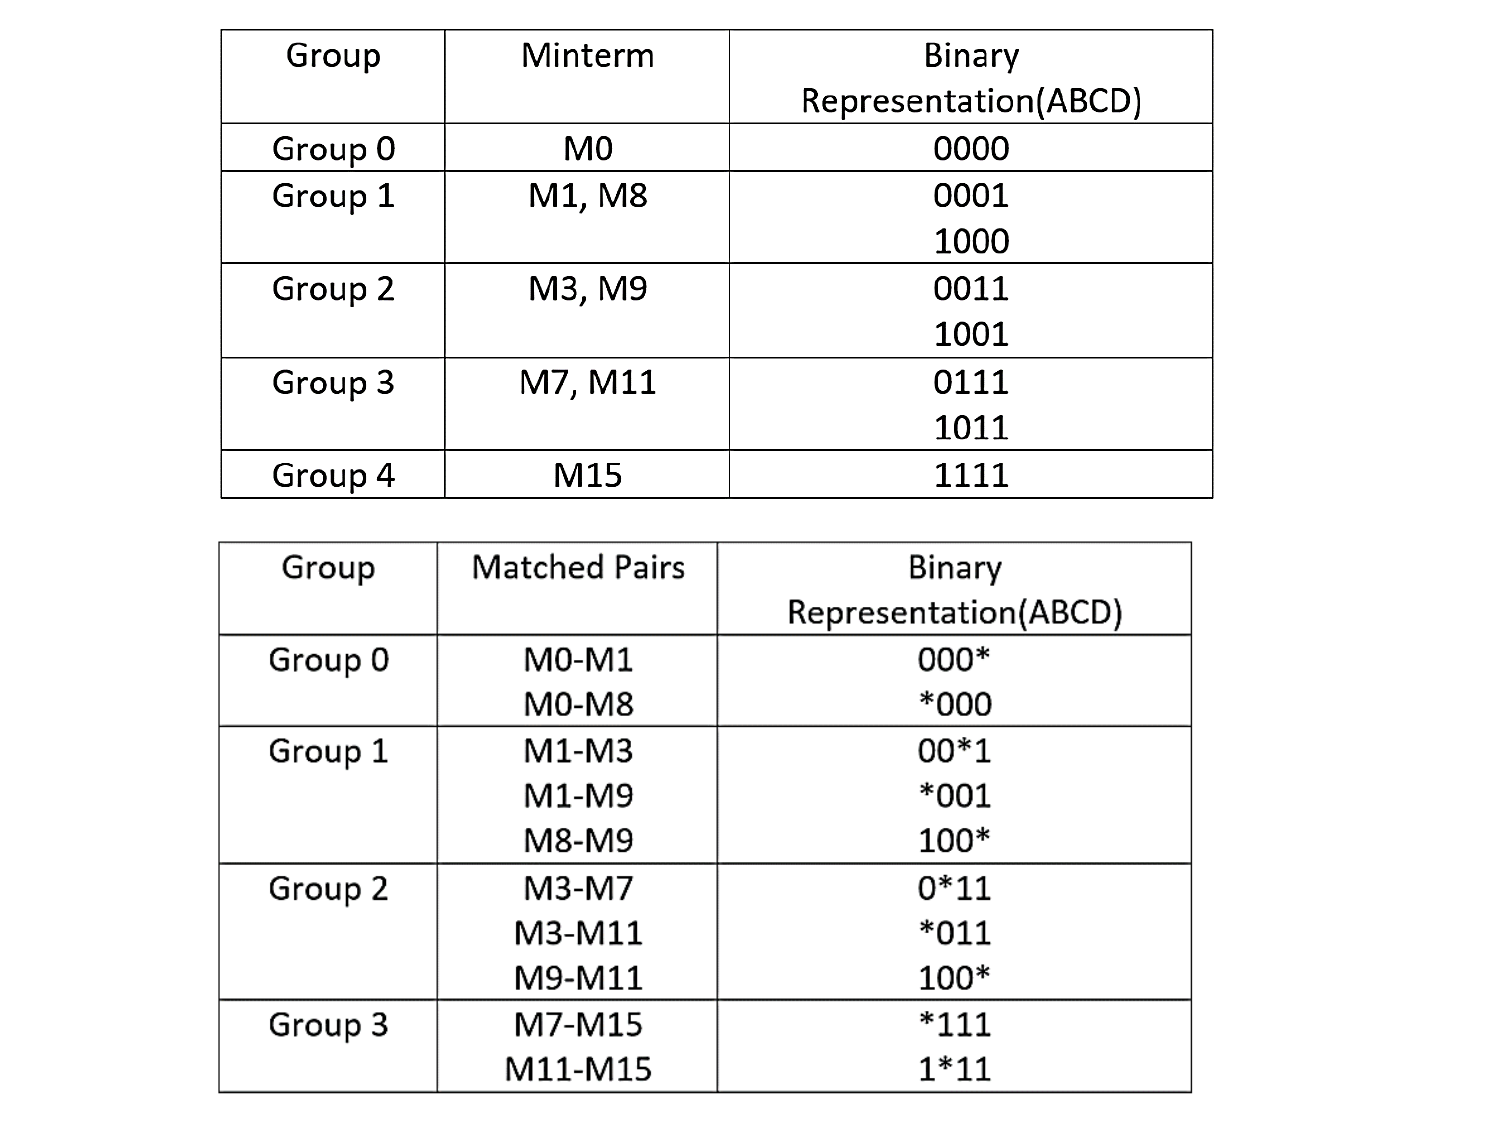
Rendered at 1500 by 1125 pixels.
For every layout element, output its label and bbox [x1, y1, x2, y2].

picture [216, 17, 1217, 517]
picture [216, 529, 1201, 1106]
